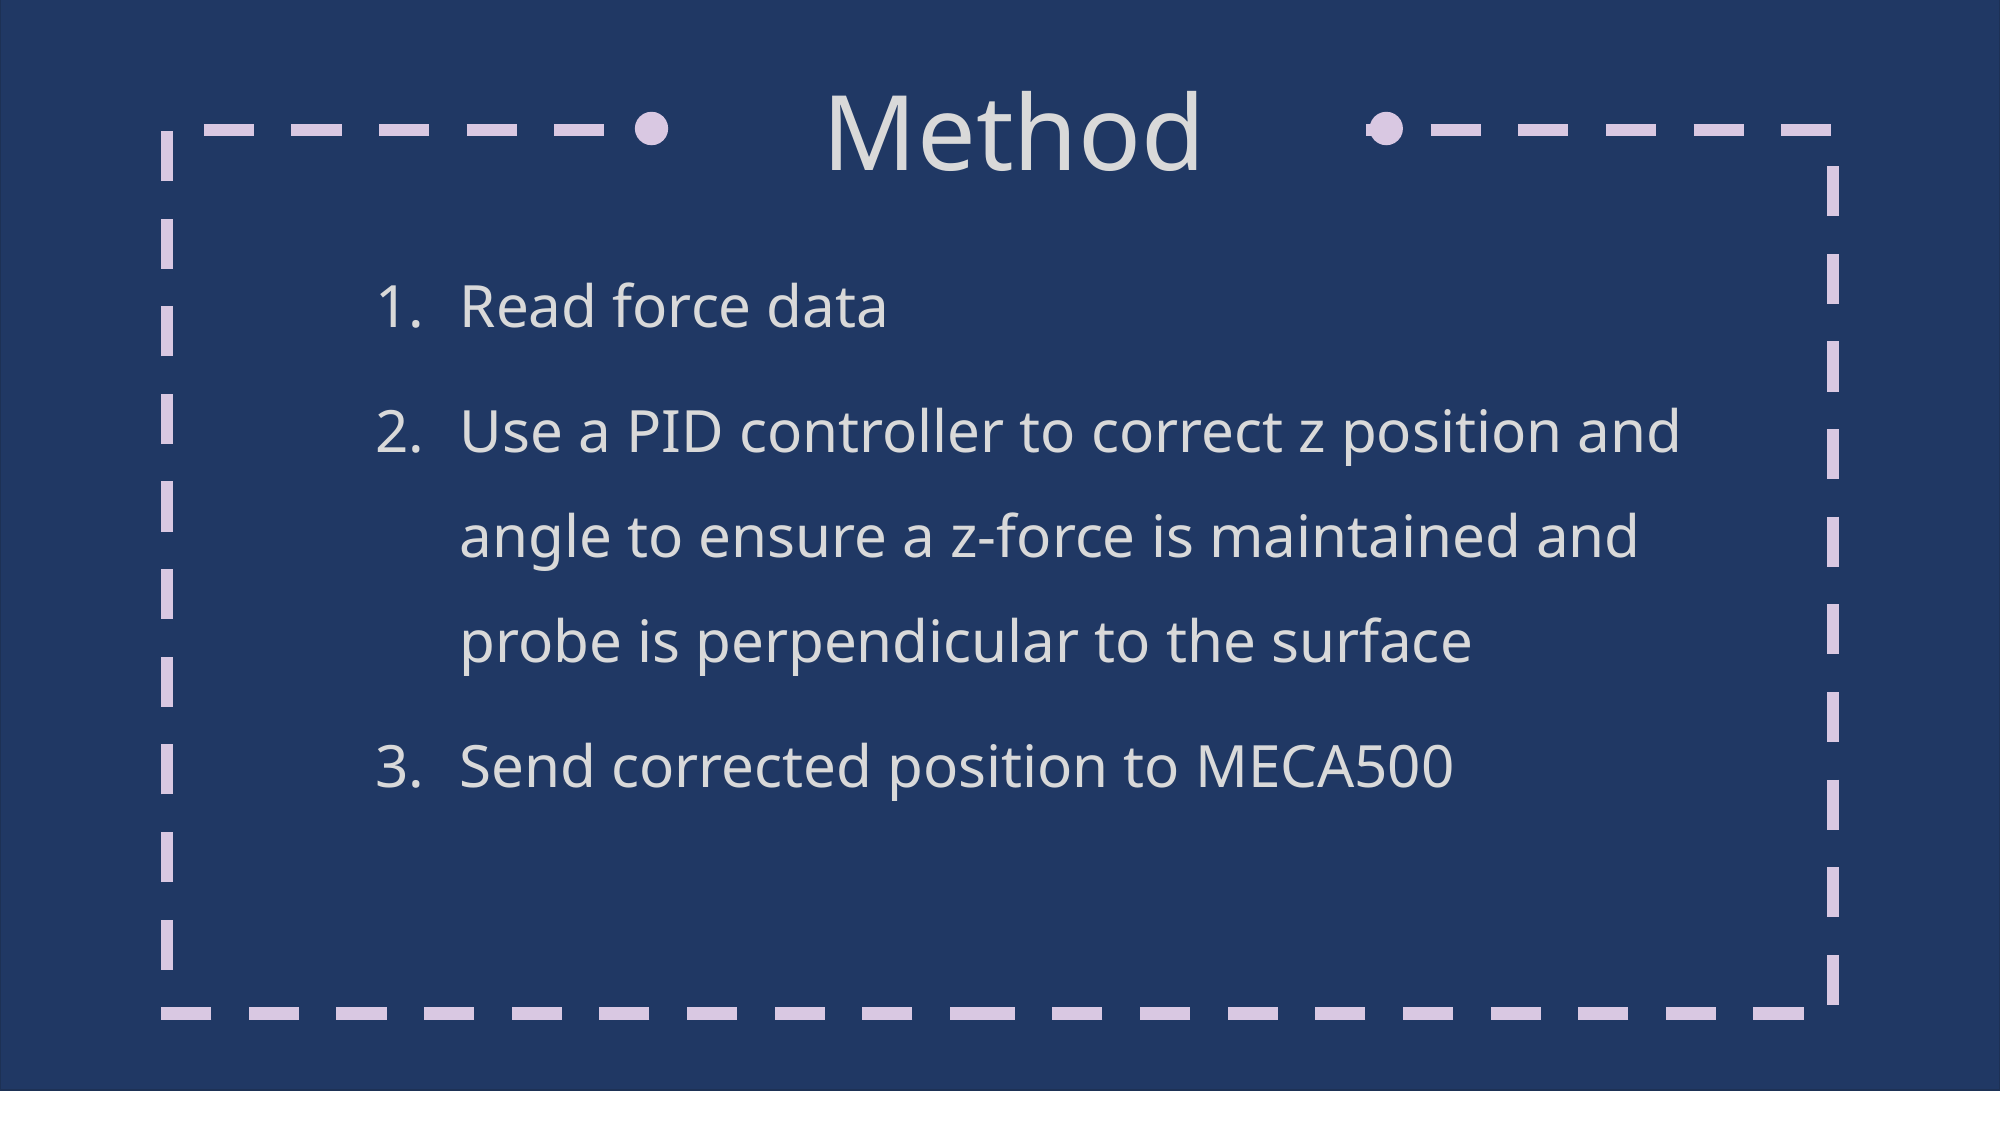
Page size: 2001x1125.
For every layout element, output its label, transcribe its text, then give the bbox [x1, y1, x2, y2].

text_box [0, 0, 2000, 1091]
title Method [624, 0, 1404, 201]
text_box [1369, 111, 1403, 146]
text_box [634, 111, 669, 146]
subtitle Read force data Use a PID controller to correct z position and angle to ensure a z-force is maintained and probe is perpendicular to the surface Send corrected position to MECA500 [360, 226, 1787, 899]
text_box [166, 129, 1834, 1014]
